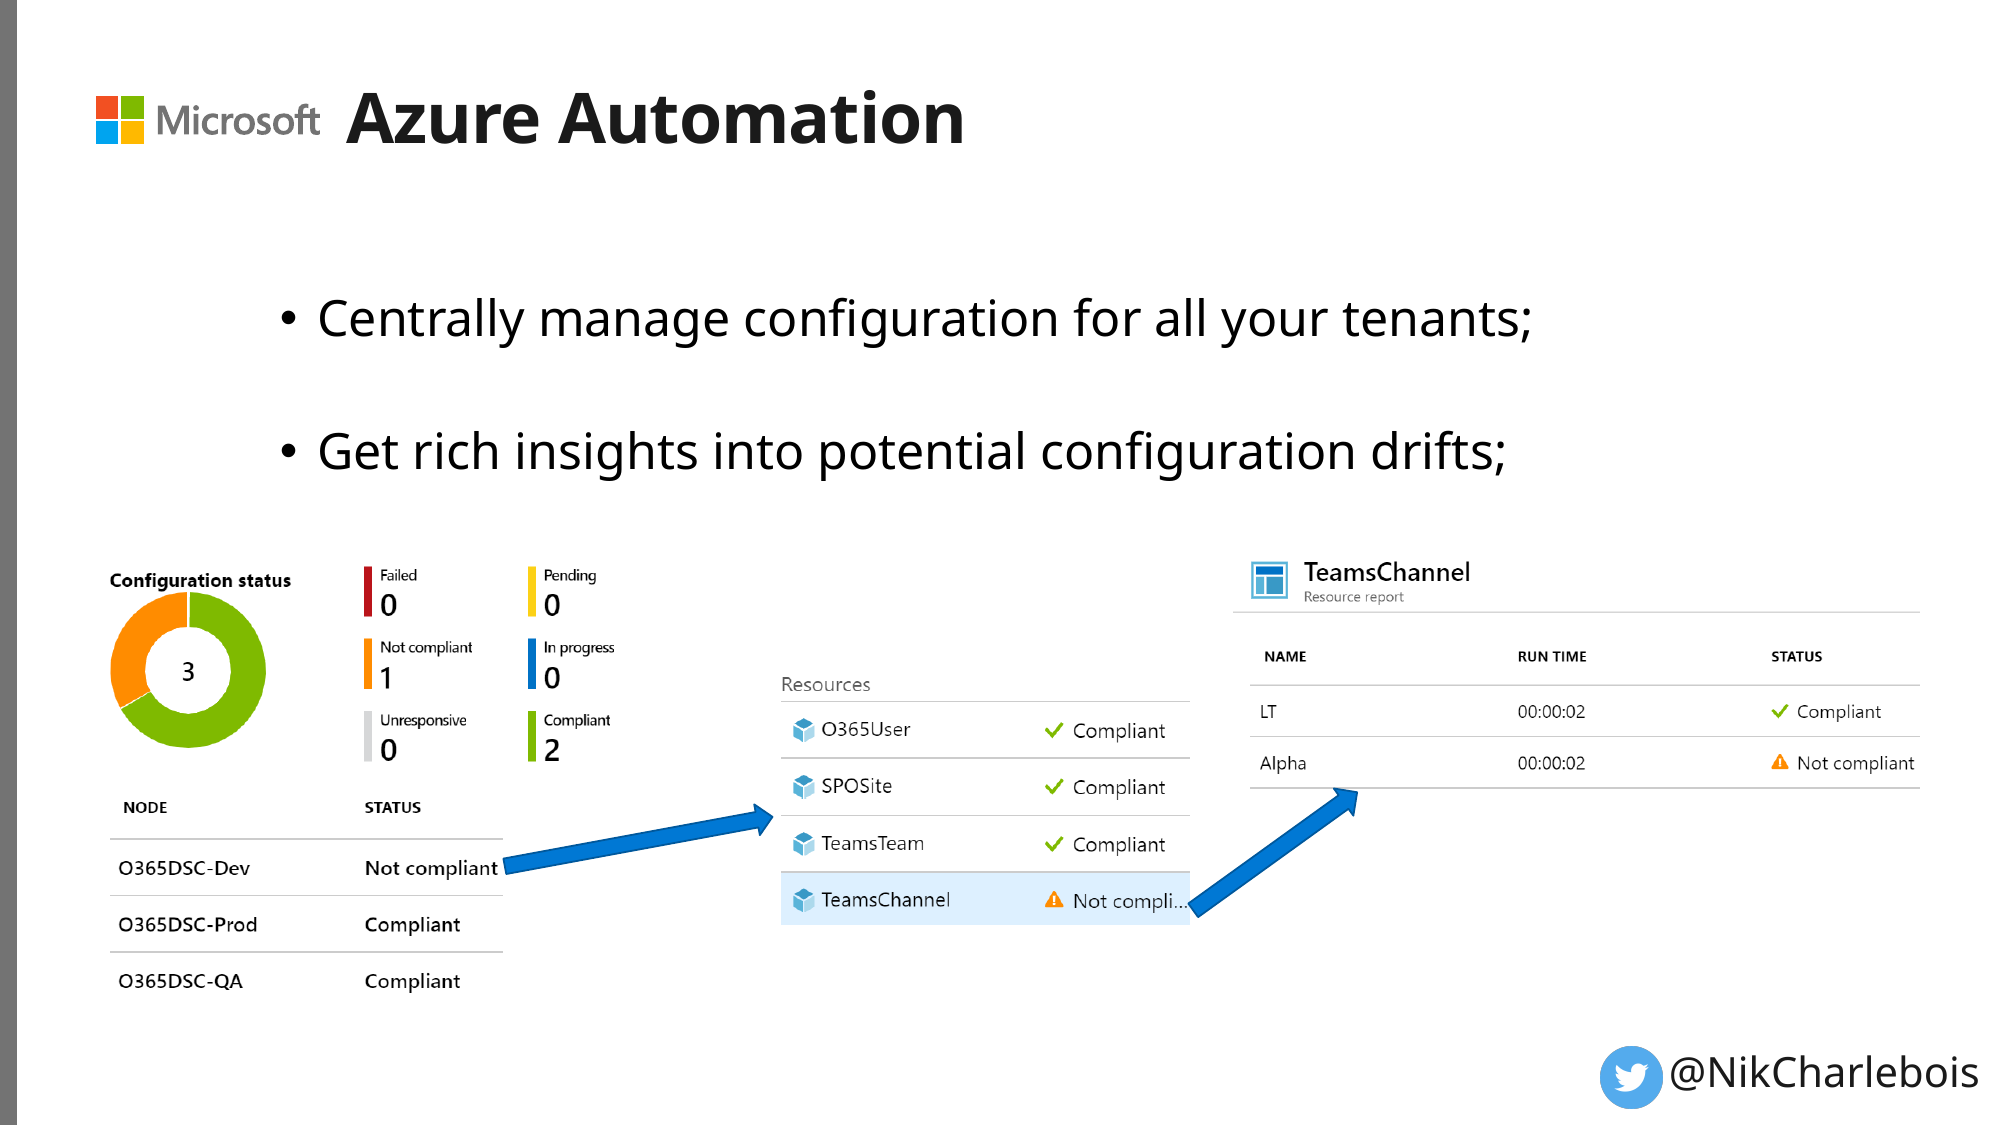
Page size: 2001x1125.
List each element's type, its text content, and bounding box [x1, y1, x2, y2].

text_box [1190, 798, 1358, 918]
picture [0, 0, 17, 1125]
picture [1233, 554, 1921, 798]
picture [1600, 1045, 1663, 1109]
text_box Centrally manage configuration for all your tenants; Get rich insights into potential configuration drifts; [246, 0, 2000, 816]
text_box @NikCharlebois [1668, 1046, 1995, 1097]
picture [775, 669, 1190, 925]
picture [100, 547, 620, 772]
text_box [503, 803, 774, 875]
picture [110, 793, 503, 1005]
